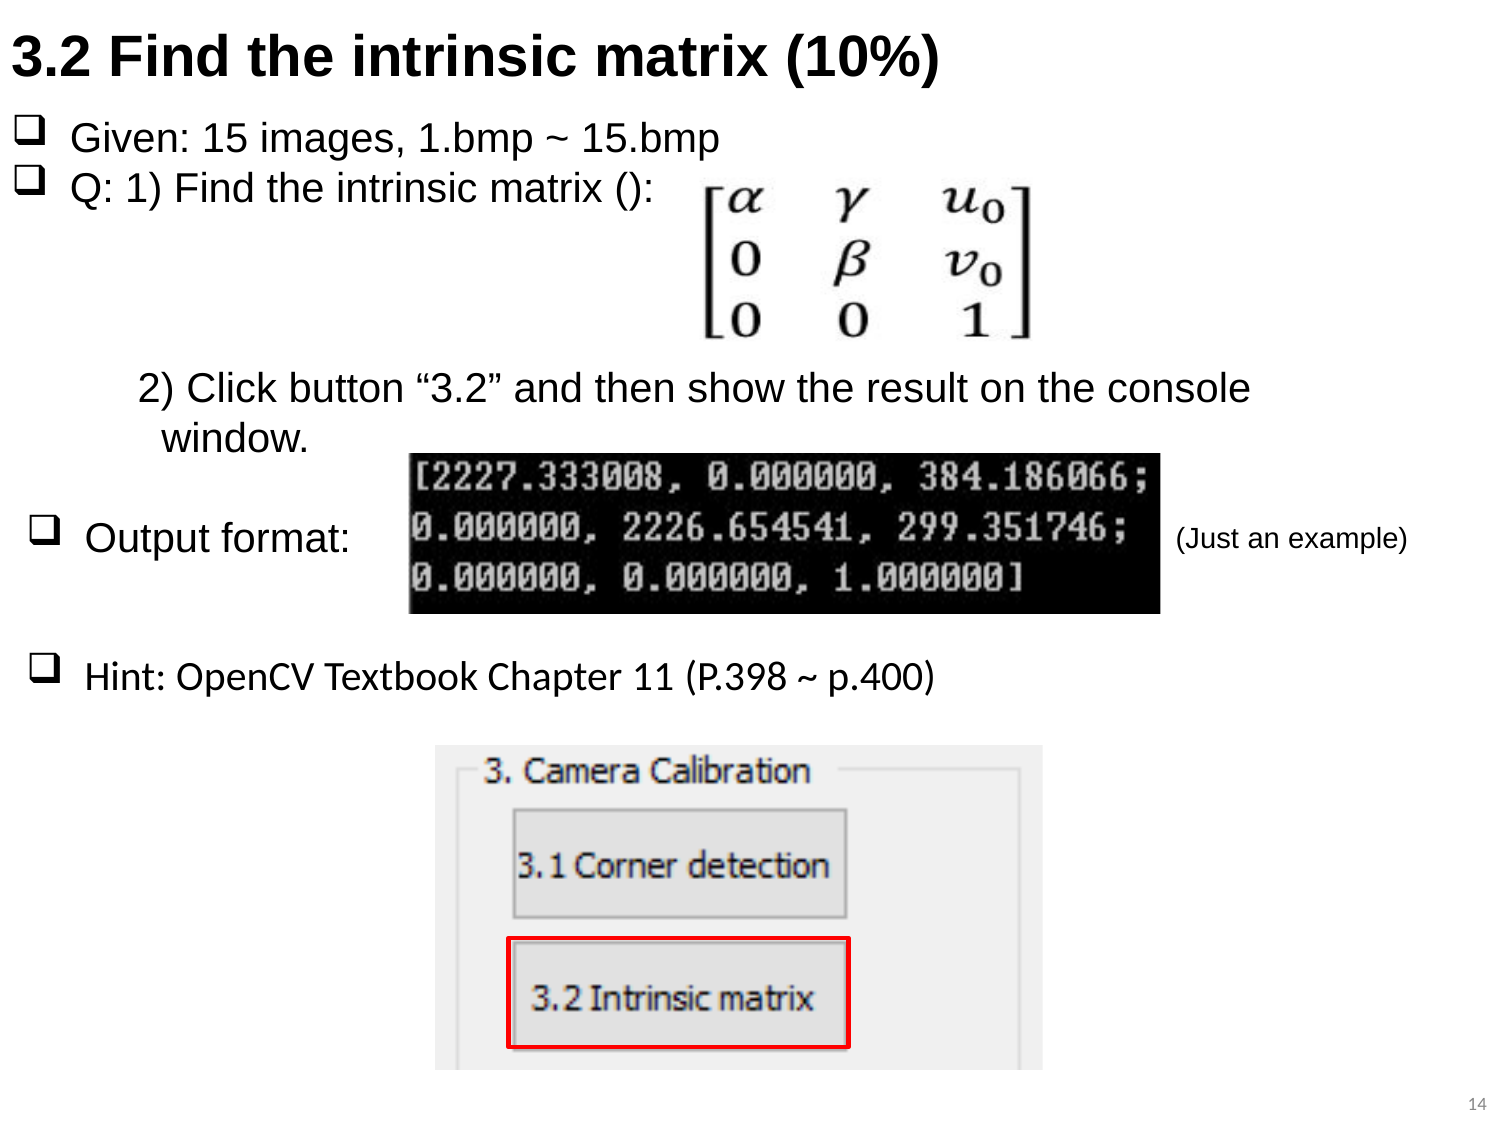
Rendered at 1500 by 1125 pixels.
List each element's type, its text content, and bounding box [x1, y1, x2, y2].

picture [698, 176, 1108, 347]
title 3.2 Find the intrinsic matrix (10%) [0, 0, 1294, 105]
list Given: 15 images, 1.bmp ~ 15.bmp Q: 1) Find the intrinsic matrix (): 2) Click button “3.2” and then show the result on the console window. Output format: Hint: OpenCV Textbook Chapter 11 (P.398 ~ p.400) [0, 105, 1374, 641]
picture [434, 745, 1043, 1070]
text_box (Just an example) [1166, 511, 1424, 562]
slide_number 14 [1160, 1080, 1498, 1125]
picture [408, 453, 1161, 614]
